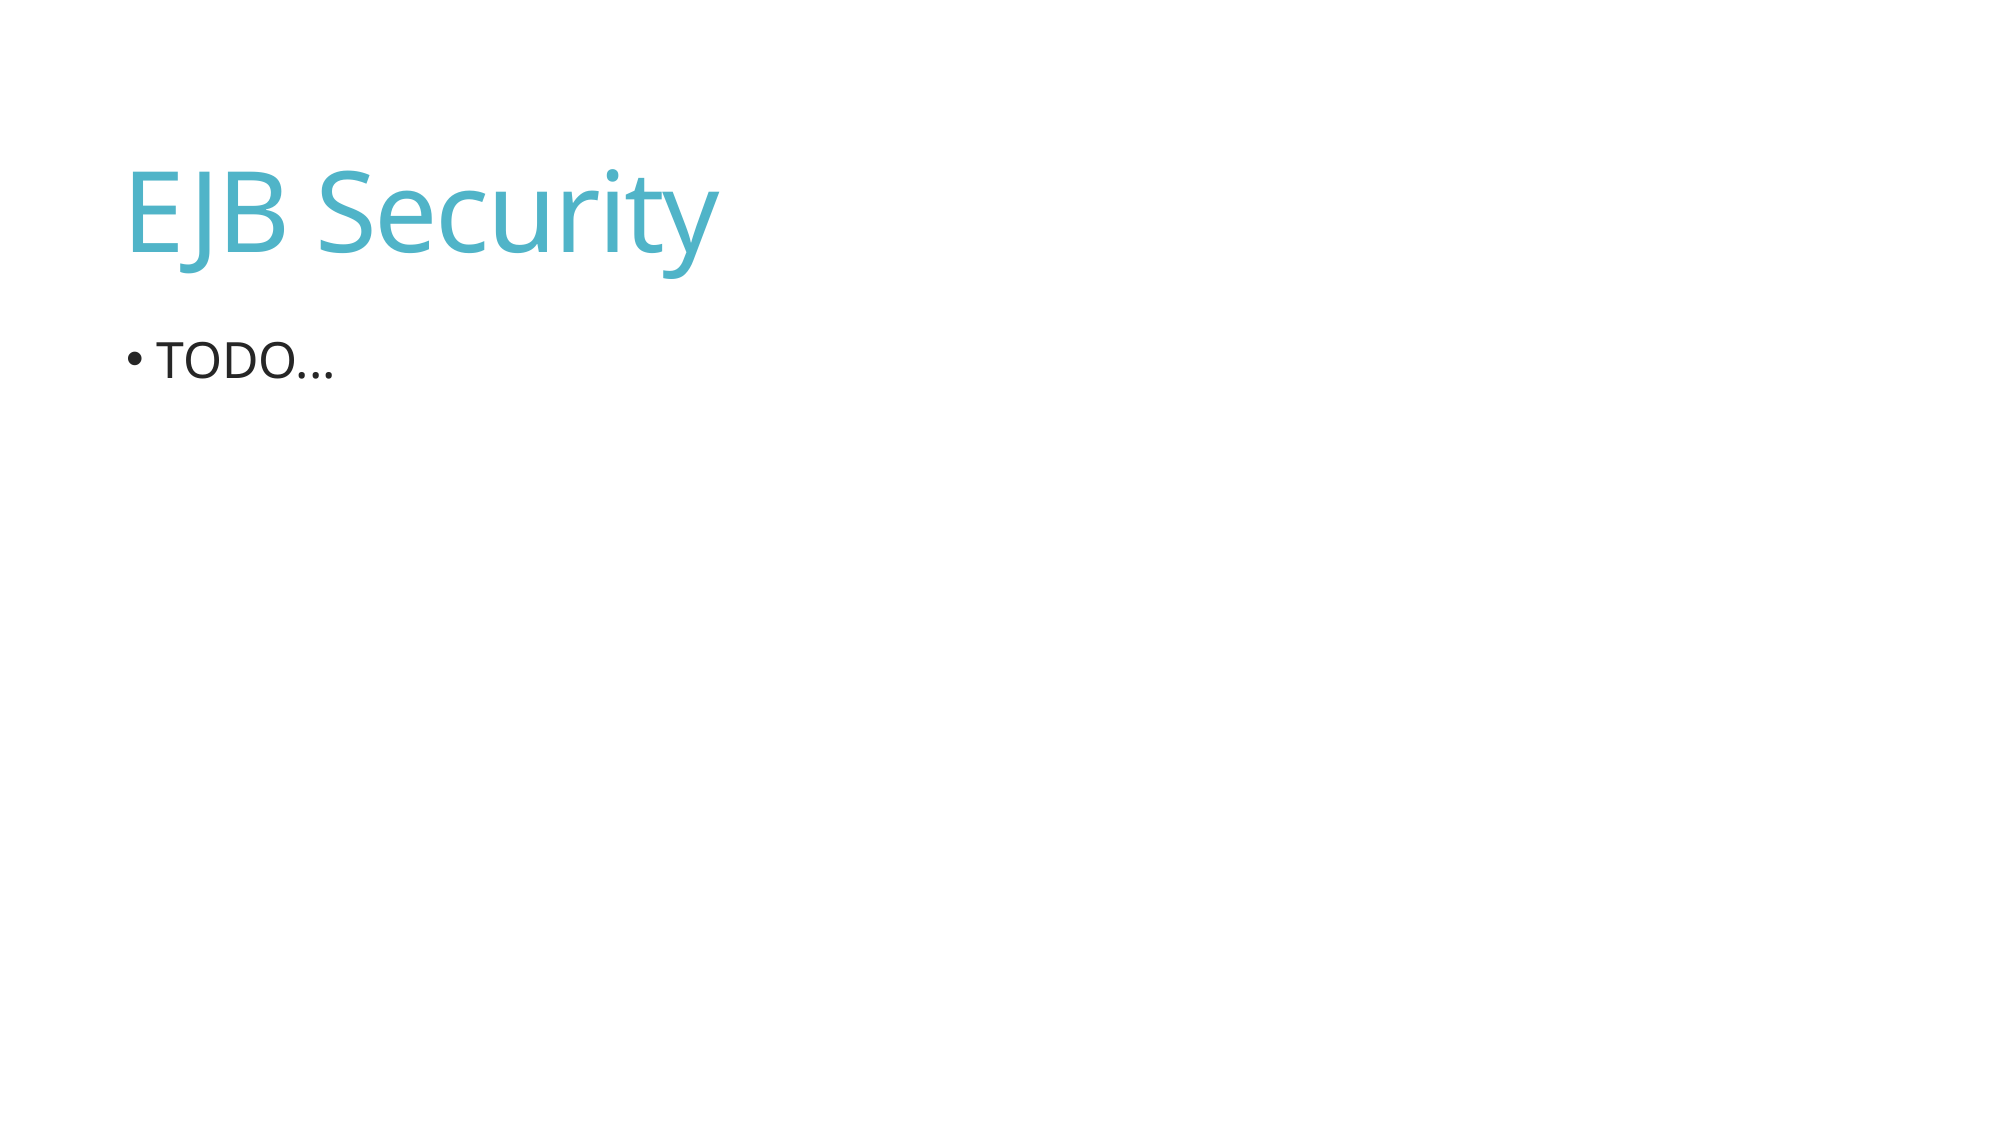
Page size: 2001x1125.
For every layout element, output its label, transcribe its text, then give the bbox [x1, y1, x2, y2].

list TODO... [111, 329, 1876, 948]
title EJB Security [107, 81, 1875, 354]
